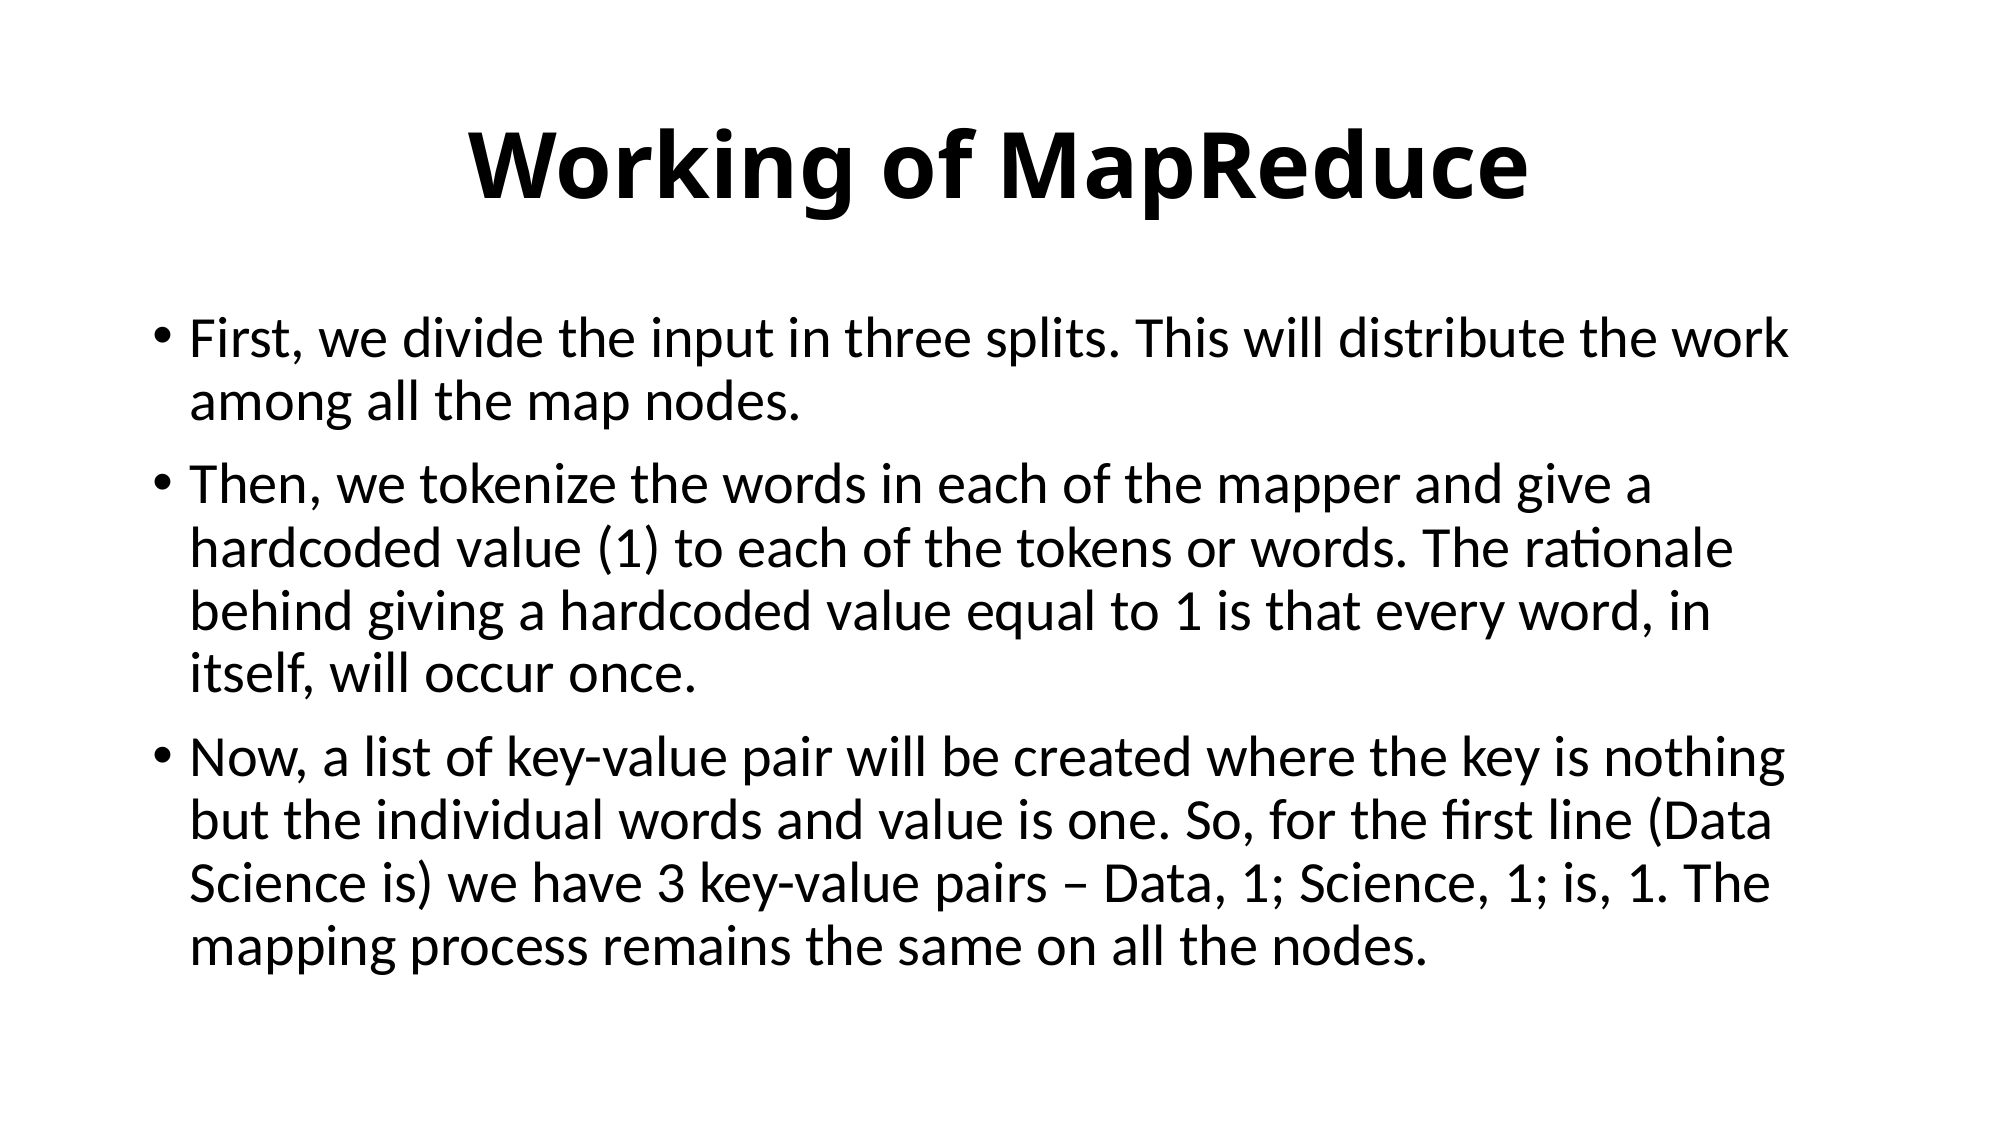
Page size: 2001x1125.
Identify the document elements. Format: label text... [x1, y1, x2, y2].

list First, we divide the input in three splits. This will distribute the work among all the map nodes. Then, we tokenize the words in each of the mapper and give a hardcoded value (1) to each of the tokens or words. The rationale behind giving a hardcoded value equal to 1 is that every word, in itself, will occur once. Now, a list of key-value pair will be created where the key is nothing but the individual words and value is one. So, for the first line (Data Science is) we have 3 key-value pairs – Data, 1; Science, 1; is, 1. The mapping process remains the same on all the nodes. [137, 299, 1863, 1014]
title Working of MapReduce [137, 59, 1863, 278]
